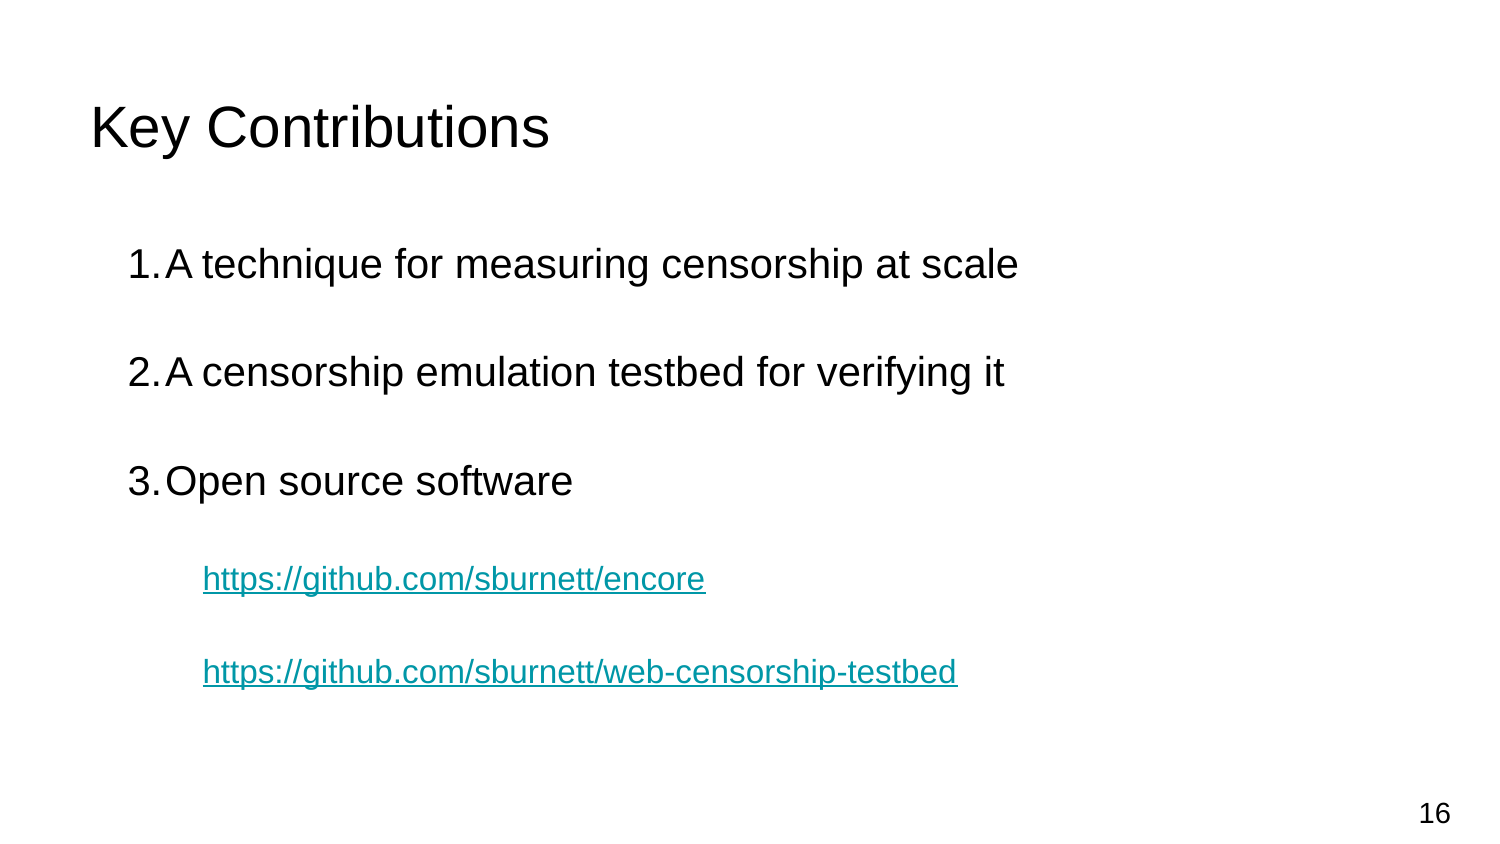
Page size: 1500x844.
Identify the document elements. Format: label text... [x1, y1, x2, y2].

slide_number 16 [1403, 779, 1494, 844]
list A technique for measuring censorship at scale A censorship emulation testbed for verifying it Open source software https://github.com/sburnett/encore https://github.com/sburnett/web-censorship-testbed [75, 196, 1425, 808]
title Key Contributions [75, 33, 1425, 175]
